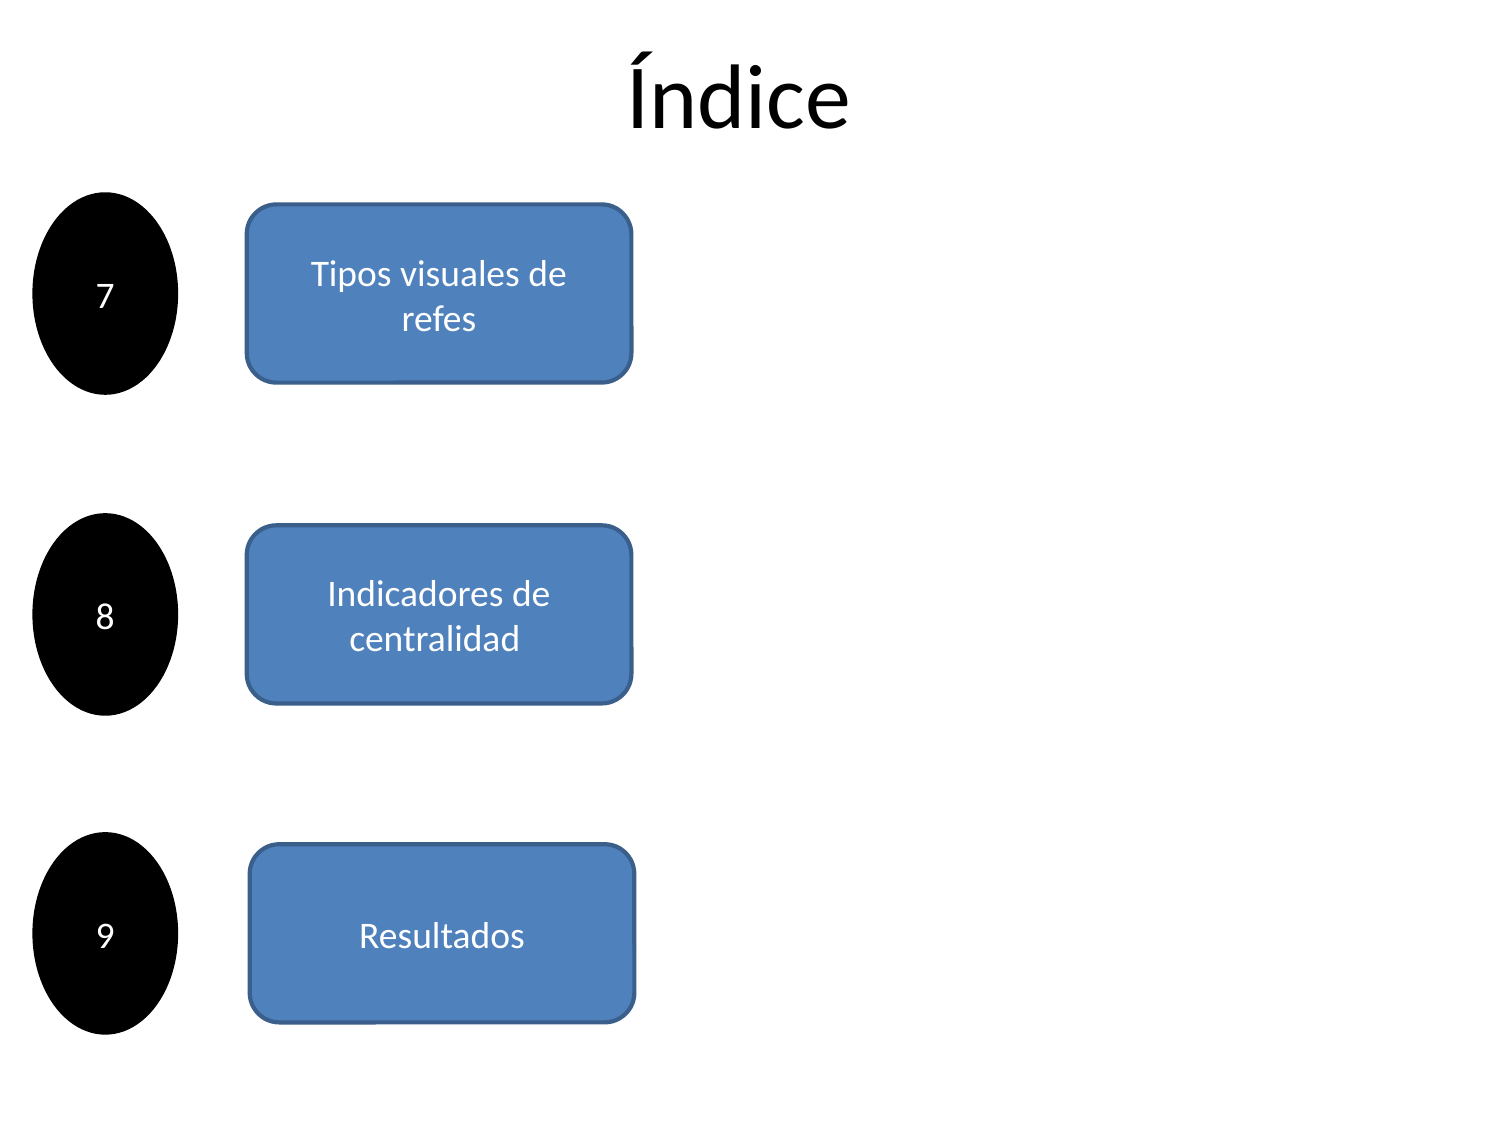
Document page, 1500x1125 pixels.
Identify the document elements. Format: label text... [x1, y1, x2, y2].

text_box 9 [32, 832, 179, 1035]
text_box Indicadores de centralidad [244, 523, 634, 706]
text_box 8 [32, 513, 179, 716]
text_box Resultados [247, 842, 637, 1025]
text_box Tipos visuales de refes [244, 202, 634, 385]
text_box 7 [32, 192, 179, 395]
title Índice [104, 18, 1374, 165]
